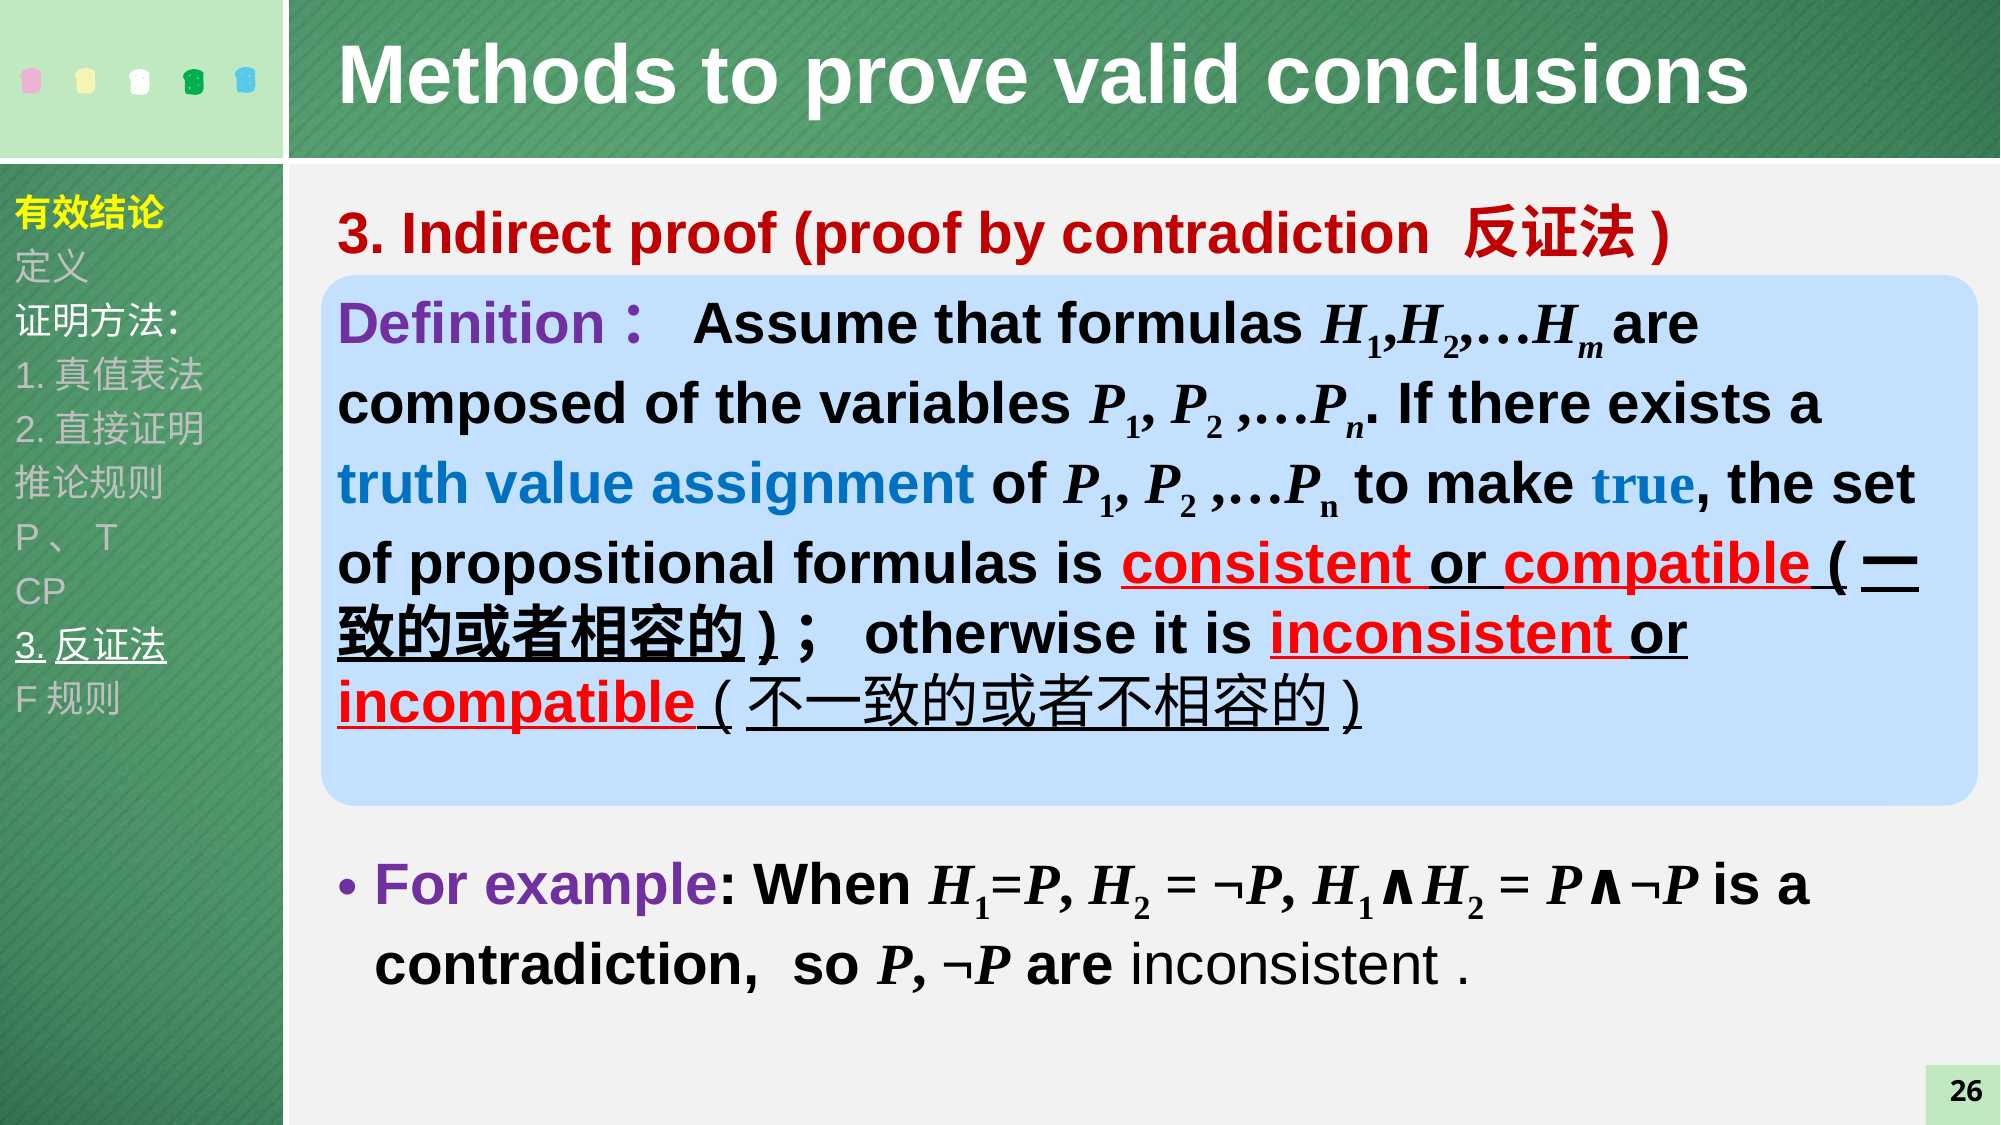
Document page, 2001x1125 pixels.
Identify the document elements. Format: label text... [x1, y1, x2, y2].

picture [0, 164, 283, 1125]
text_box Methods to prove valid conclusions [322, 12, 1948, 128]
text_box [321, 275, 1978, 806]
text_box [19, 65, 258, 95]
picture [289, 0, 2000, 158]
text_box 有效结论 定义 证明方法： 1.真值表法 2.直接证明 推论规则 P、T CP 3.反证法 F规则 [0, 172, 280, 1105]
